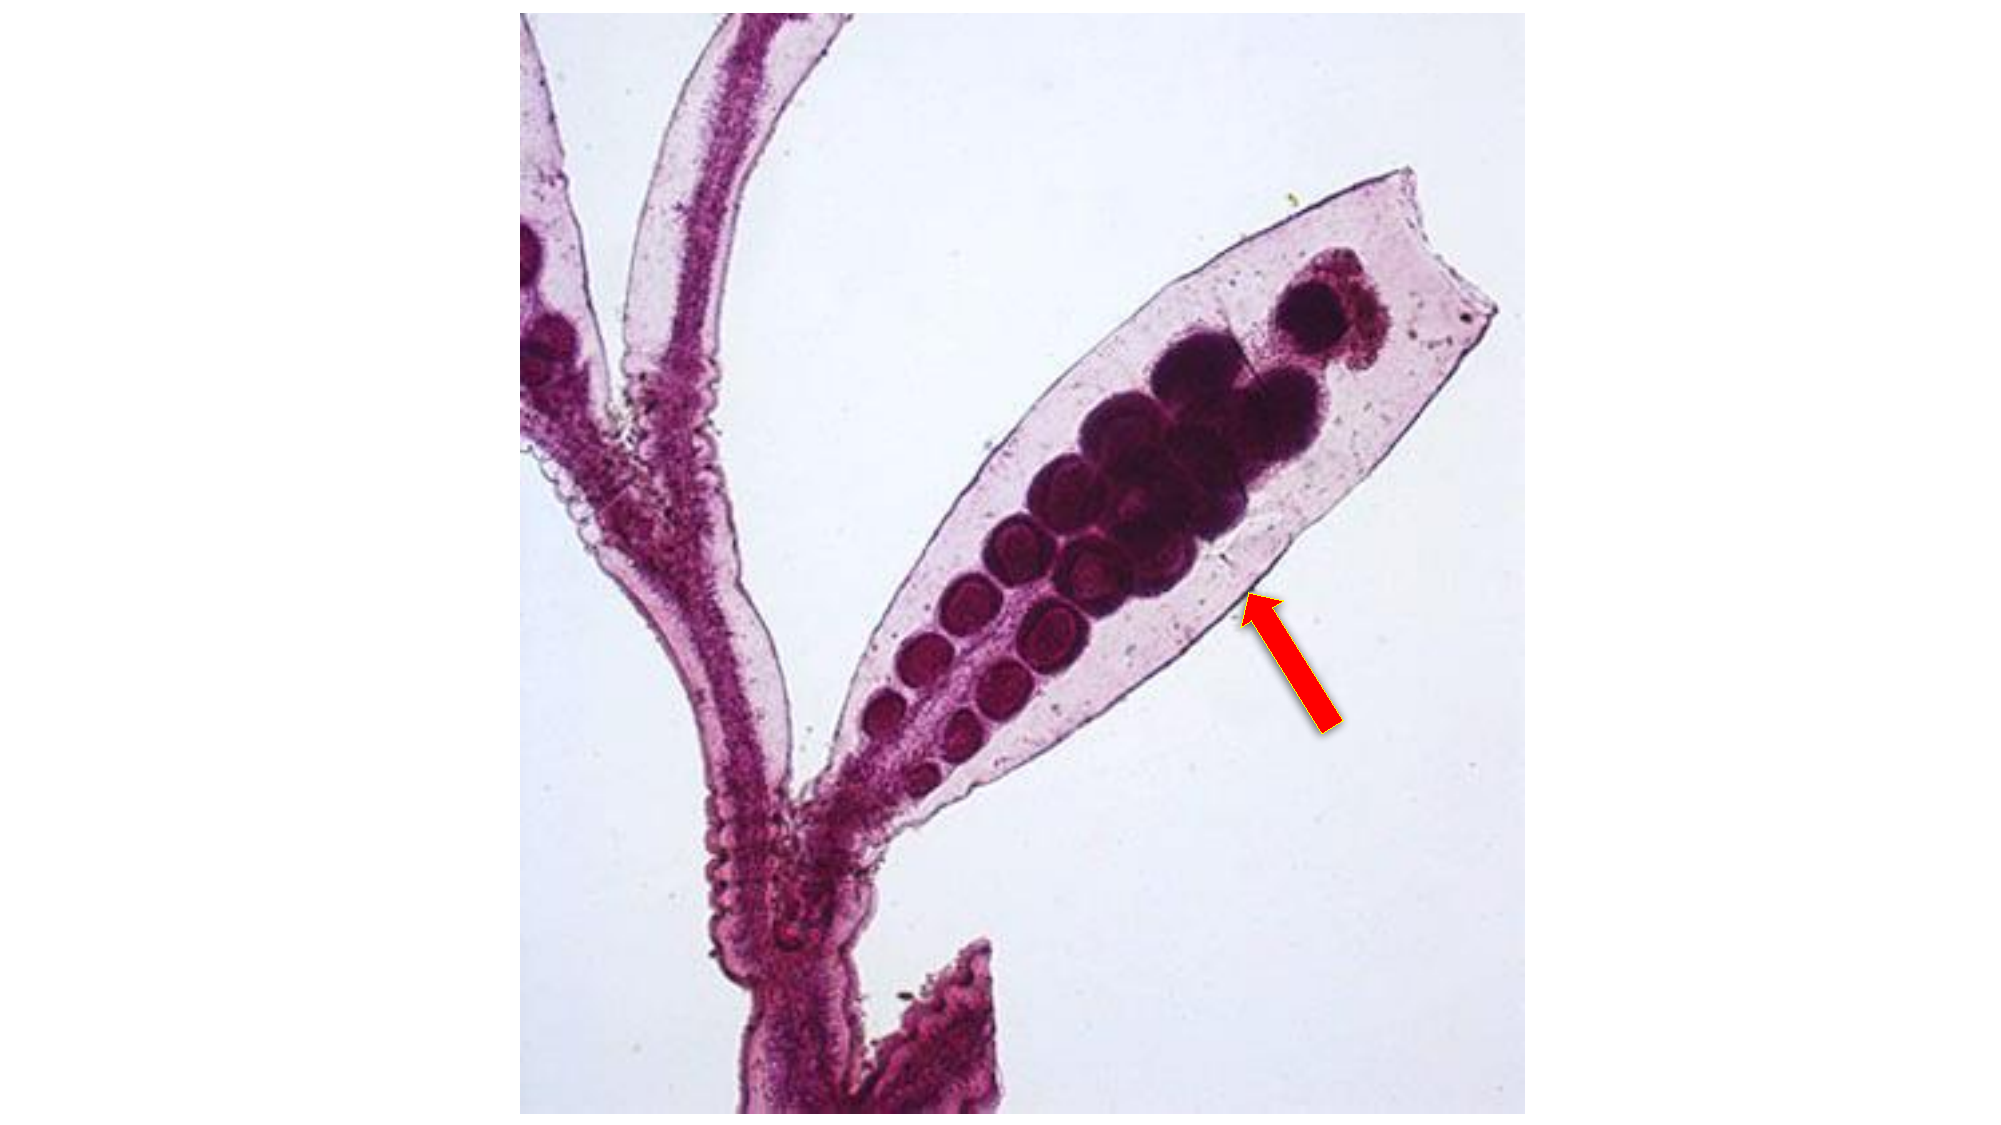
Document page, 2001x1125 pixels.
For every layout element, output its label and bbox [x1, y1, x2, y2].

picture [520, 13, 1525, 1114]
